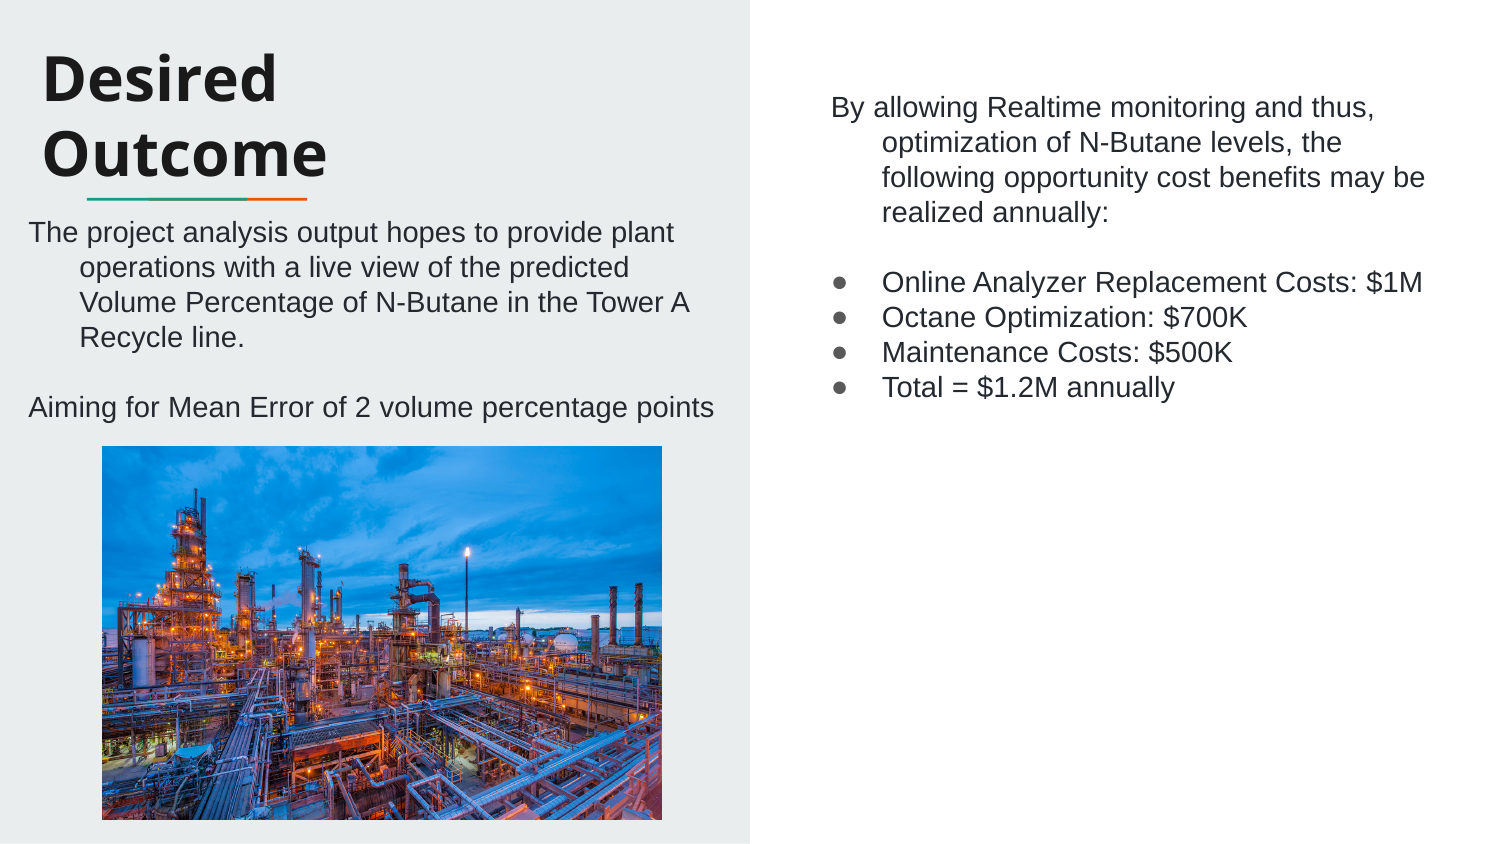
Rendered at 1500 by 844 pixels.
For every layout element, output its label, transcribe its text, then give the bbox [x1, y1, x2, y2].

picture [101, 608, 114, 614]
list By allowing Realtime monitoring and thus, optimization of N-Butane levels, the following opportunity cost benefits may be realized annually: Online Analyzer Replacement Costs: $1M Octane Optimization: $700K Maintenance Costs: $500K Total = $1.2M annually [791, 73, 1474, 571]
picture [101, 446, 662, 820]
text_box The project analysis output hopes to provide plant operations with a live view of the predicted Volume Percentage of N-Butane in the Tower A Recycle line. Aiming for Mean Error of 2 volume percentage points [0, 205, 732, 536]
picture [647, 594, 662, 599]
title Desired Outcome [26, 24, 568, 205]
